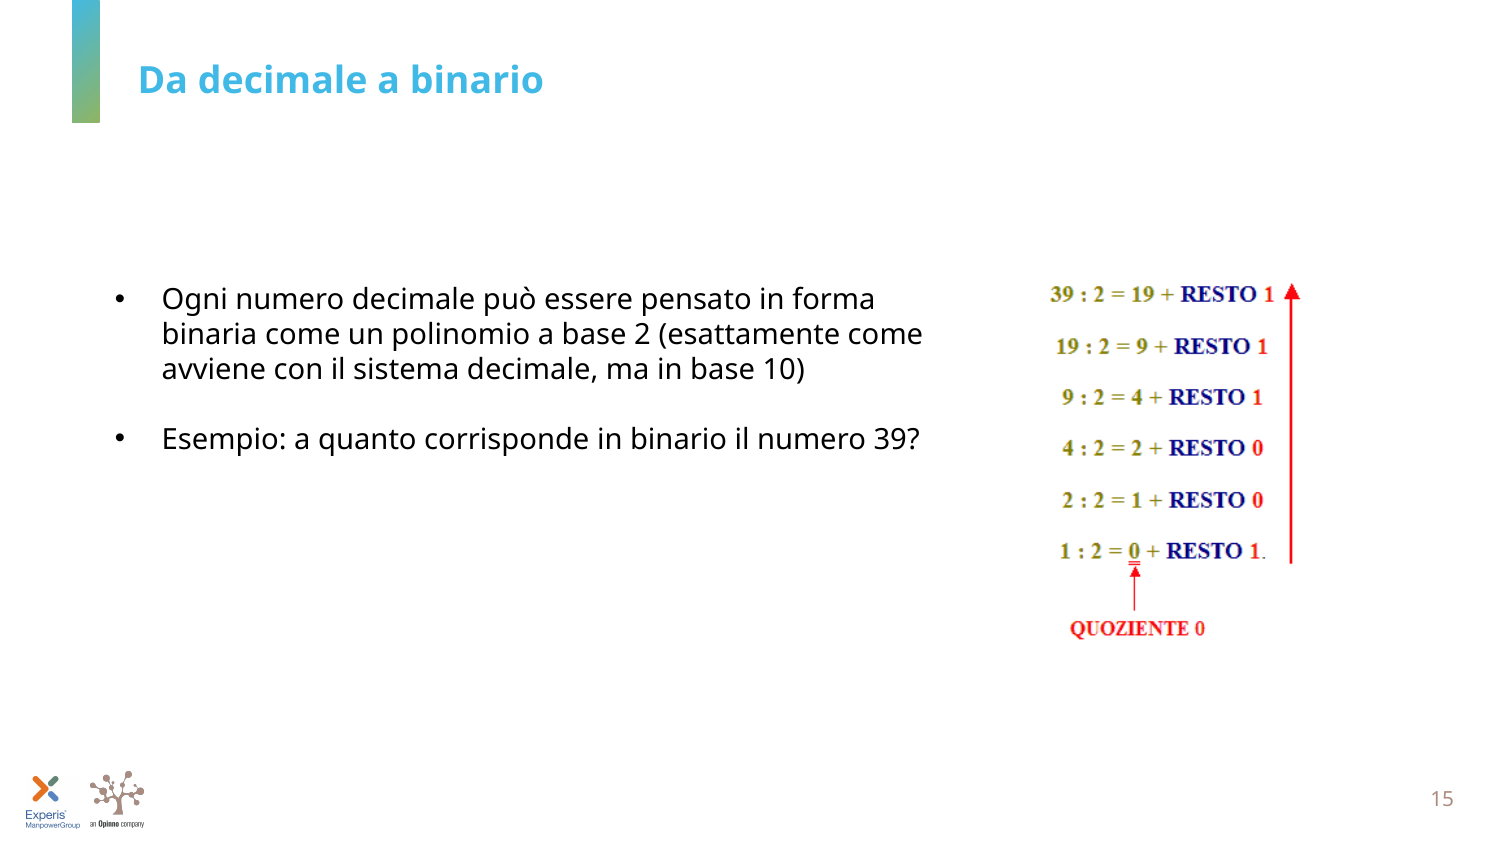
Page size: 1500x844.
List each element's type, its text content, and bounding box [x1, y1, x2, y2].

picture [90, 771, 144, 829]
text_box [72, 0, 100, 123]
text_box Ogni numero decimale può essere pensato in forma binaria come un polinomio a base 2 (esattamente come avviene con il sistema decimale, ma in base 10) Esempio: a quanto corrisponde in binario il numero 39? [99, 272, 993, 465]
text_box Da decimale a binario [126, 34, 1385, 123]
picture [25, 776, 80, 830]
text_box ‹#› [1384, 781, 1500, 818]
picture [1025, 272, 1321, 646]
